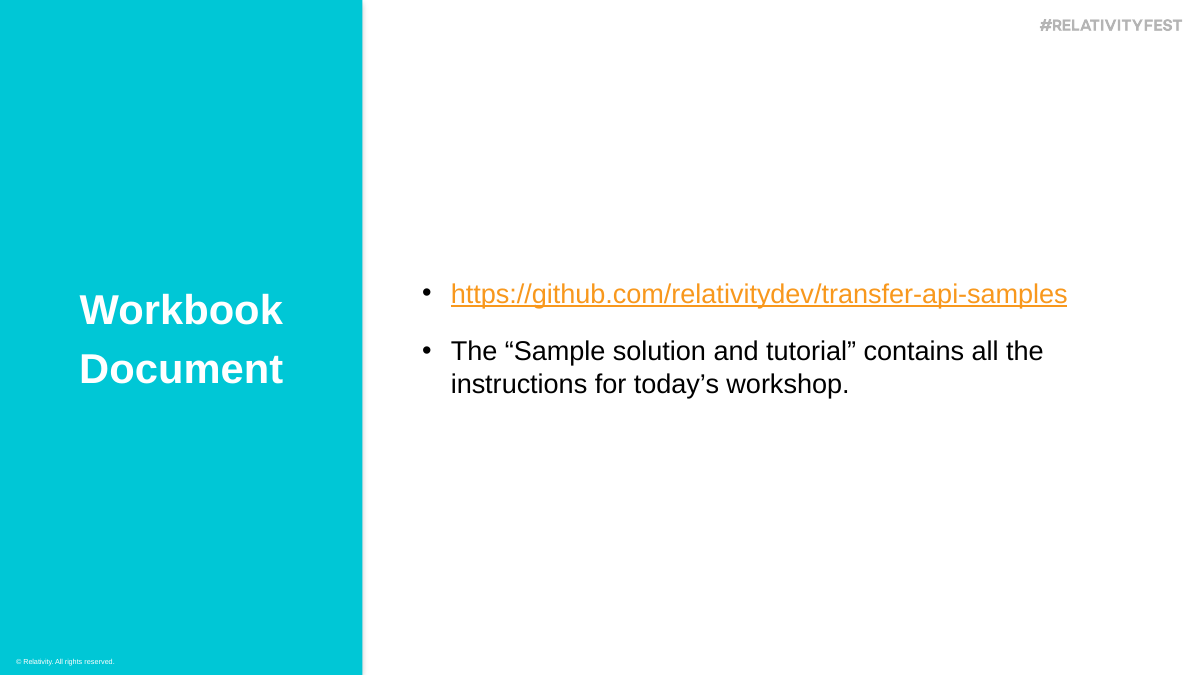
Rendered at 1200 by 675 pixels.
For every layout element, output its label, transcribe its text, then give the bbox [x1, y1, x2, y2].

list https://github.com/relativitydev/transfer-api-samples The “Sample solution and tutorial” contains all the instructions for today’s workshop. [412, 69, 1163, 606]
list Workbook Document [9, 200, 354, 475]
picture [1037, 18, 1185, 32]
